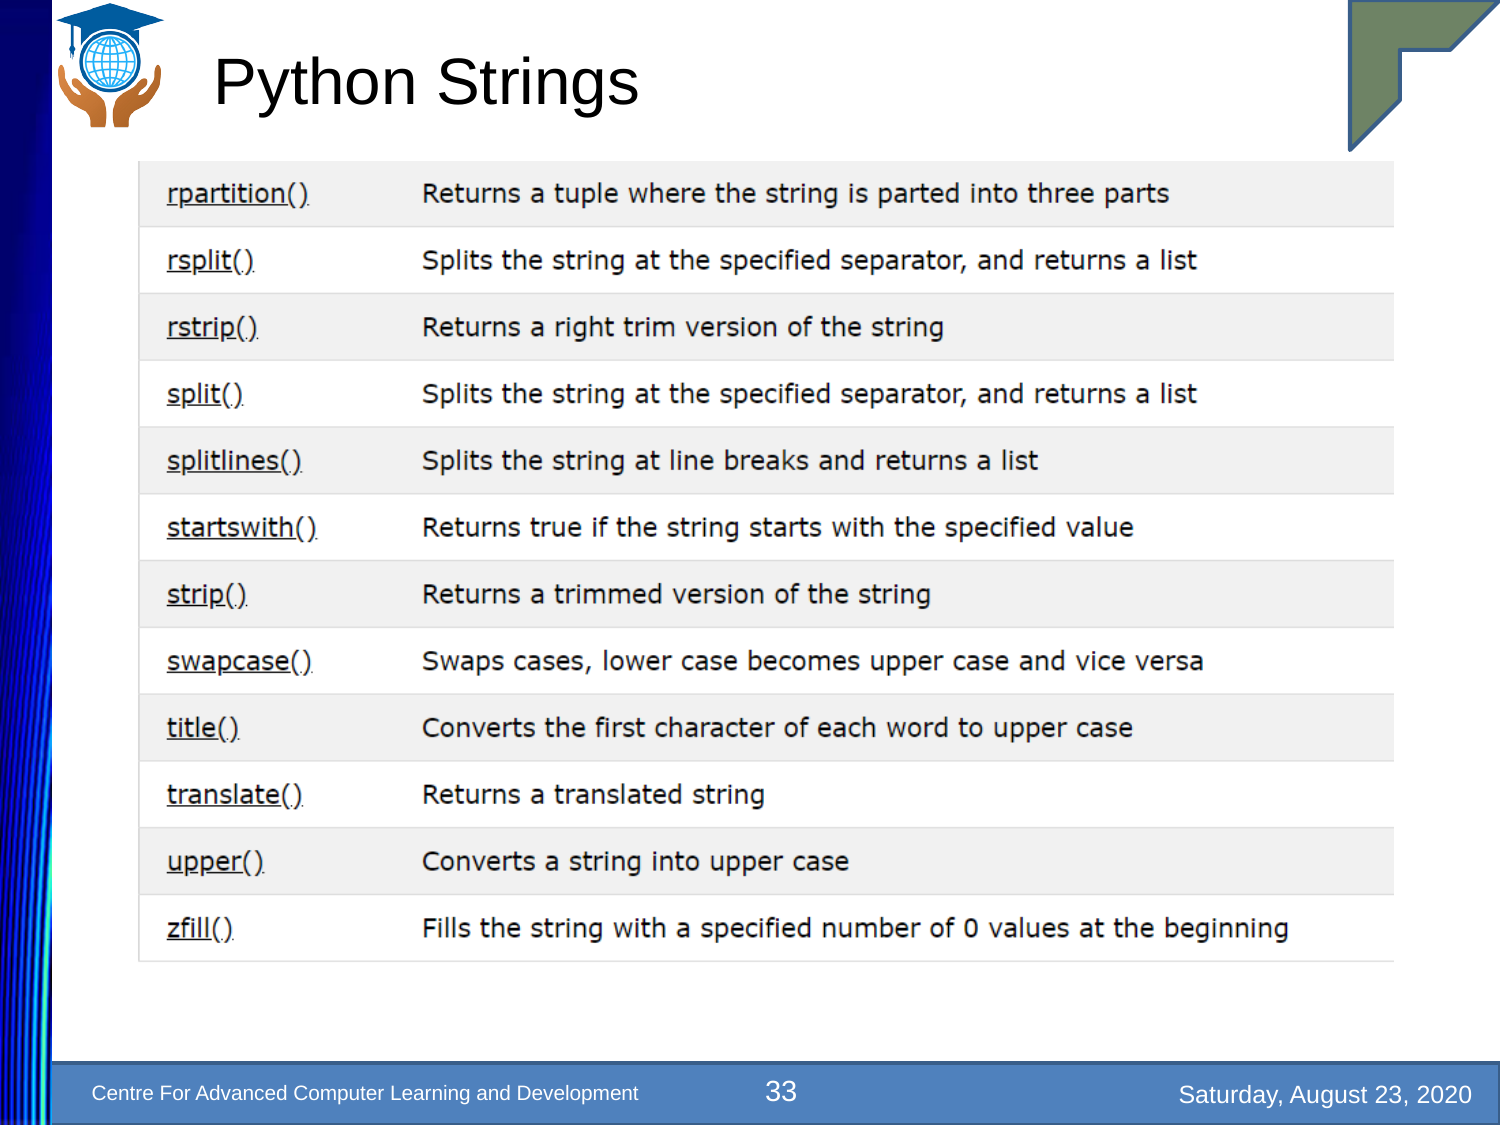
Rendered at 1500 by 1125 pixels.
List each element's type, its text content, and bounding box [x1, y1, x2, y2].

title Python Strings [198, 32, 1326, 113]
slide_number 33 [750, 1064, 838, 1125]
text_box [107, 136, 1450, 978]
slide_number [1163, 1071, 1500, 1125]
picture [136, 161, 1395, 966]
picture [0, 0, 219, 1125]
